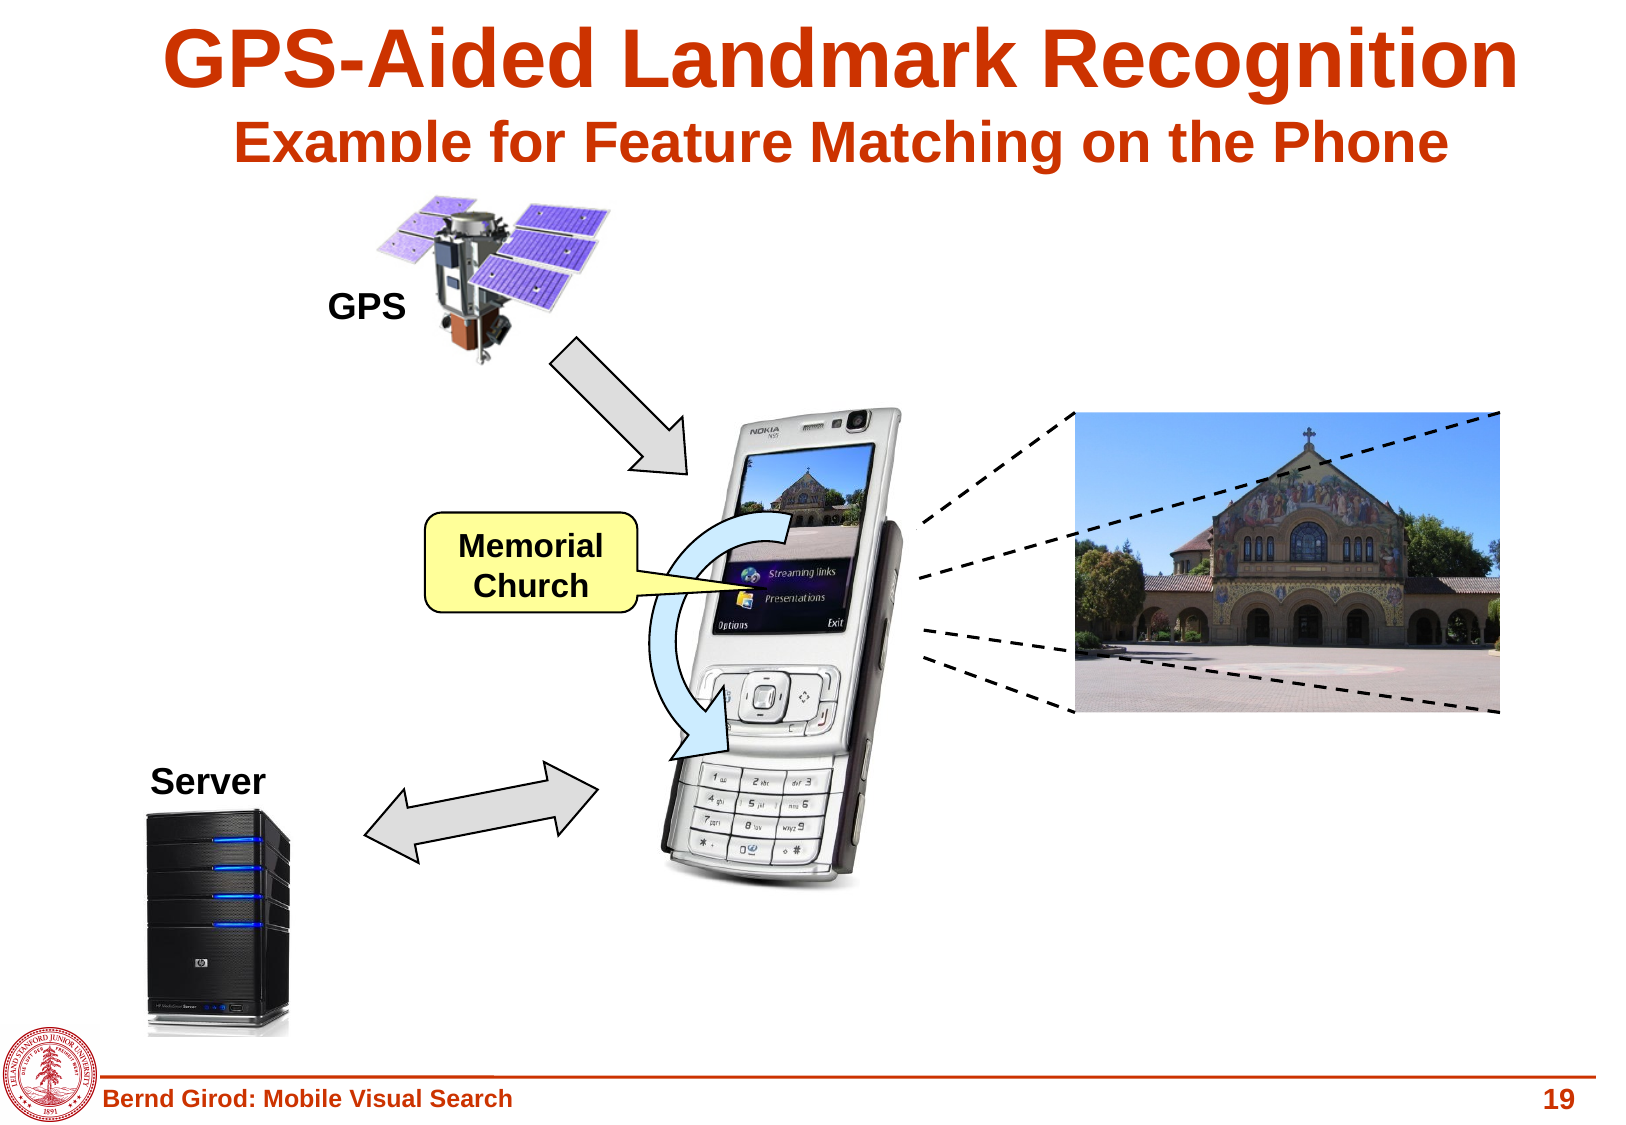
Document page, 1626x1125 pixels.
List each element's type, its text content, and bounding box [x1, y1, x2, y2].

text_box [312, 162, 617, 395]
text_box [589, 382, 643, 471]
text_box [116, 749, 314, 1038]
text_box Memorial Church [424, 512, 643, 613]
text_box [949, 274, 1625, 851]
picture [0, 1024, 100, 1125]
text_box [364, 761, 598, 863]
picture [649, 387, 916, 904]
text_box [921, 412, 1501, 713]
title GPS-Aided Landmark Recognition Example for Feature Matching on the Phone [121, 49, 1563, 182]
